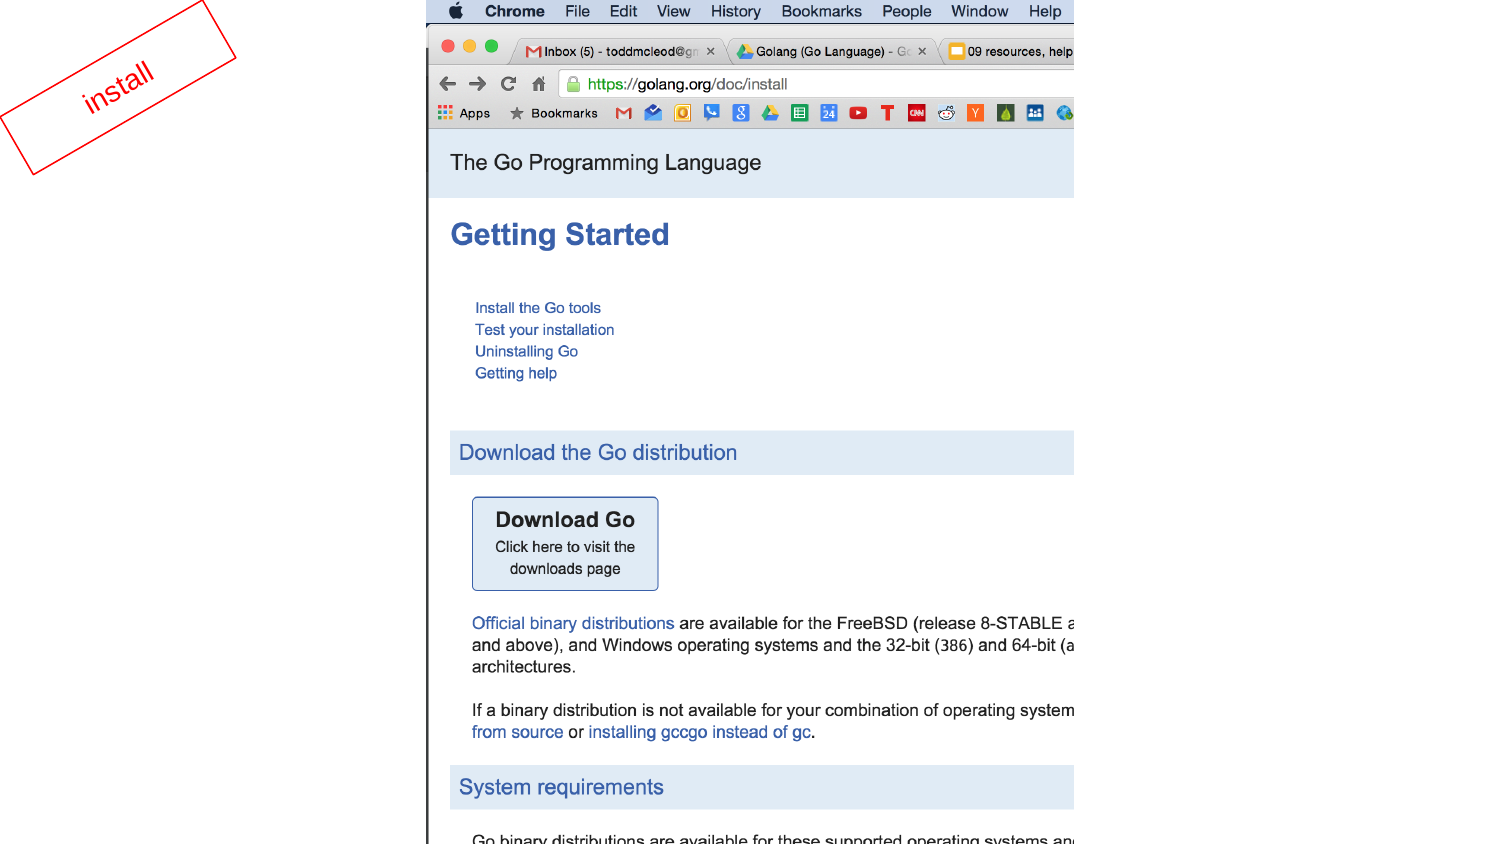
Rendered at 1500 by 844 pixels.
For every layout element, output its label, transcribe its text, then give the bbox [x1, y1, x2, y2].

picture [425, 0, 1074, 844]
text_box install [0, 0, 236, 175]
